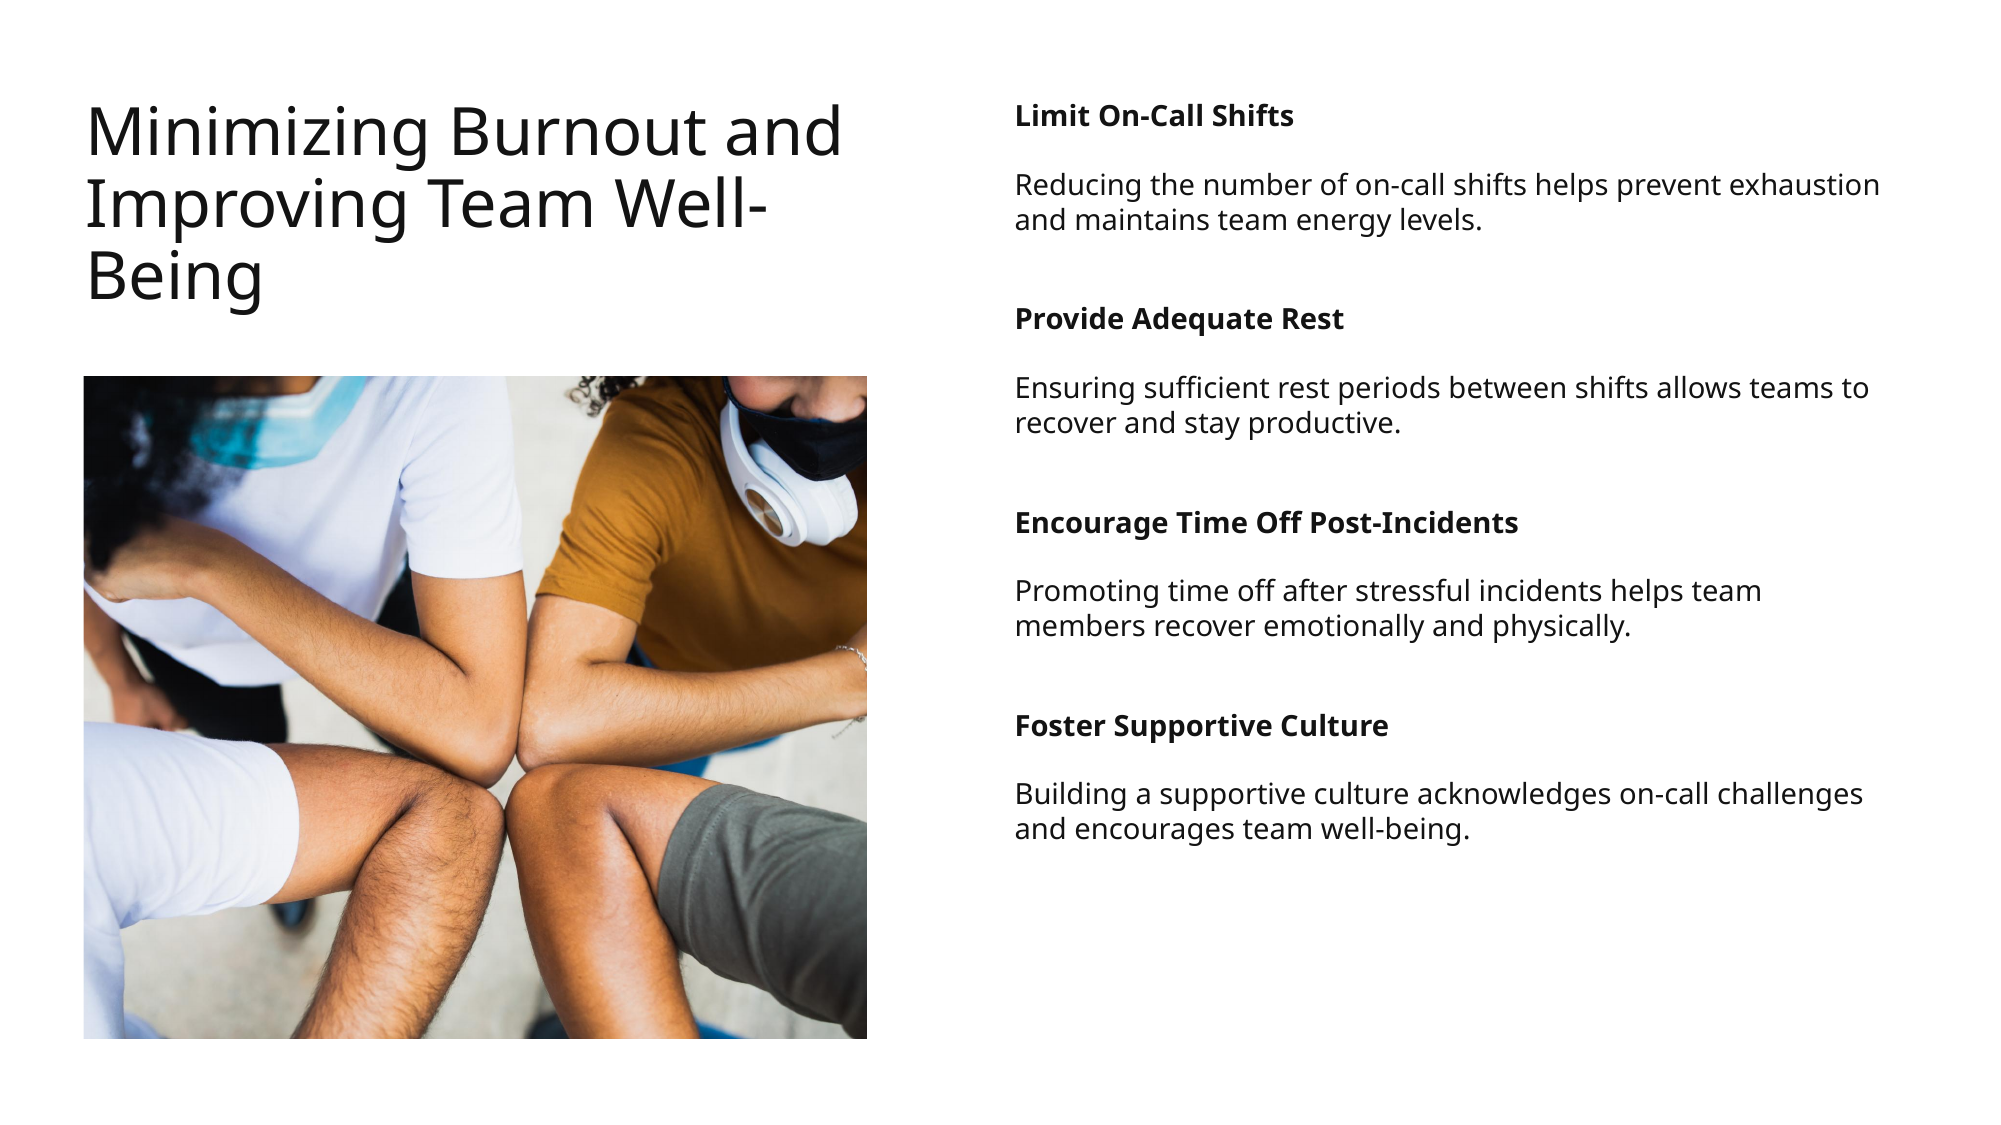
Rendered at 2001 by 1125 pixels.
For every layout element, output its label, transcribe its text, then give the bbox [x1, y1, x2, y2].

picture [83, 376, 867, 1039]
title Minimizing Burnout and Improving Team Well-Being [70, 90, 867, 329]
text_box Limit On-Call Shifts Reducing the number of on-call shifts helps prevent exhaustion and maintains team energy levels. Provide Adequate Rest Ensuring sufficient rest periods between shifts allows teams to recover and stay productive. Encourage Time Off Post-Incidents Promoting time off after stressful incidents helps team members recover emotionally and physically. Foster Supportive Culture Building a supportive culture acknowledges on-call challenges and encourages team well-being. [999, 90, 1917, 1039]
